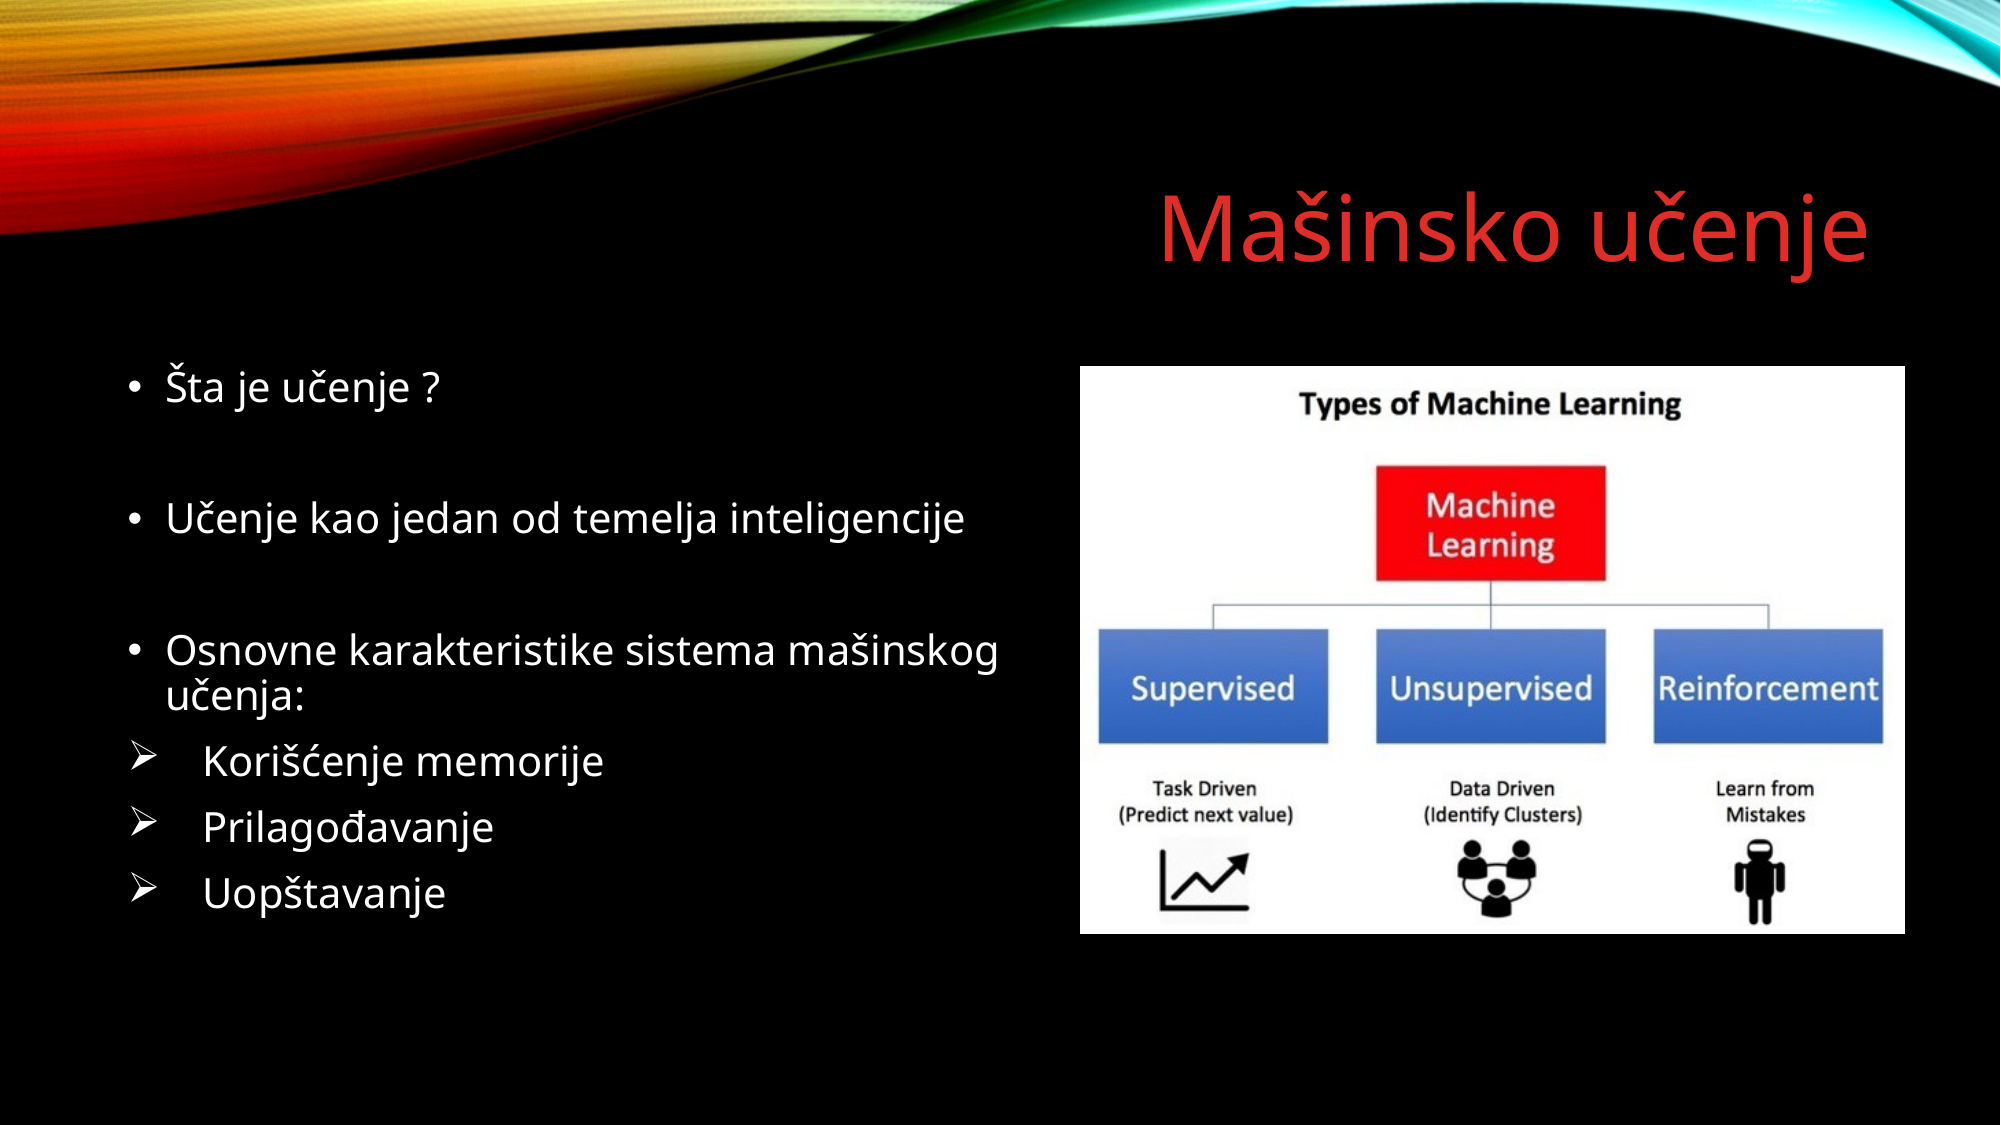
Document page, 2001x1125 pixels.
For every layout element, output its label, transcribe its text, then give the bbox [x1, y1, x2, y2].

picture [1079, 365, 1906, 934]
picture [0, 1, 2000, 237]
title Mašinsko učenje [474, 125, 1888, 338]
list Šta je učenje ? Učenje kao jedan od temelja inteligencije Osnovne karakteristike sistema mašinskog učenja: Korišćenje memorije Prilagođavanje Uopštavanje [112, 358, 1030, 1036]
